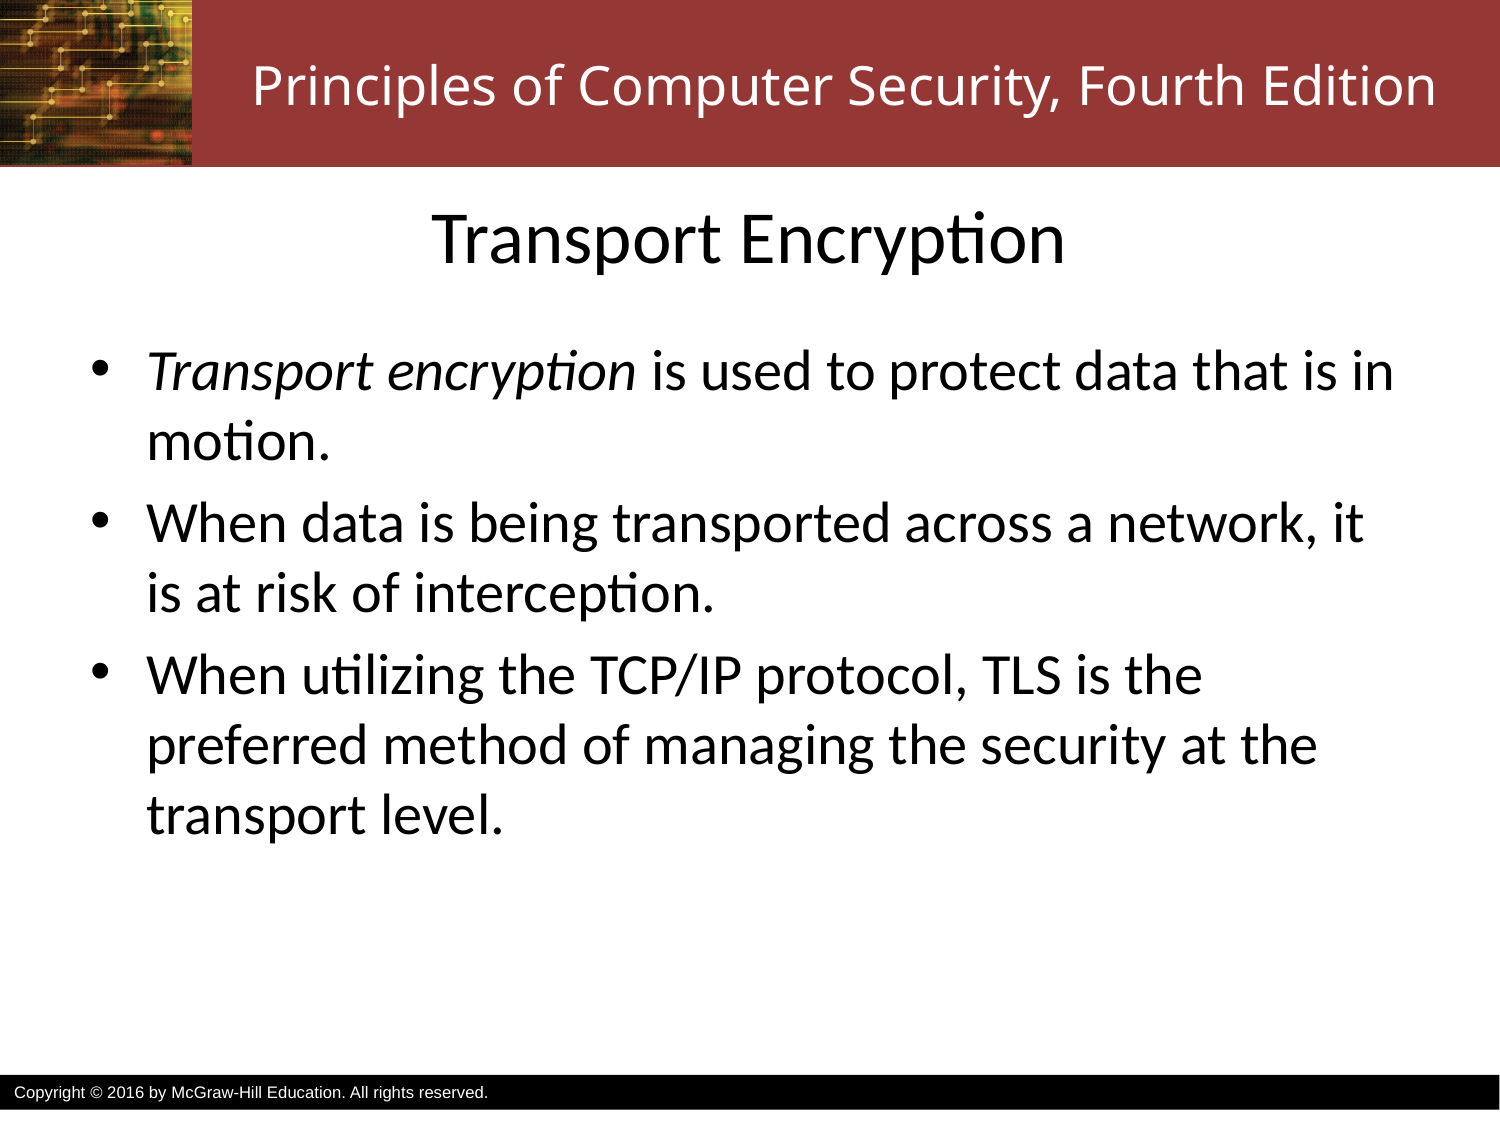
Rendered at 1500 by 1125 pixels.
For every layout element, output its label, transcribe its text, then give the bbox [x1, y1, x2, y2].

picture [0, 0, 192, 165]
title Transport Encryption [75, 181, 1425, 324]
list Transport encryption is used to protect data that is in motion. When data is being transported across a network, it is at risk of interception. When utilizing the TCP/IP protocol, TLS is the preferred method of managing the security at the transport level. [75, 324, 1425, 1005]
